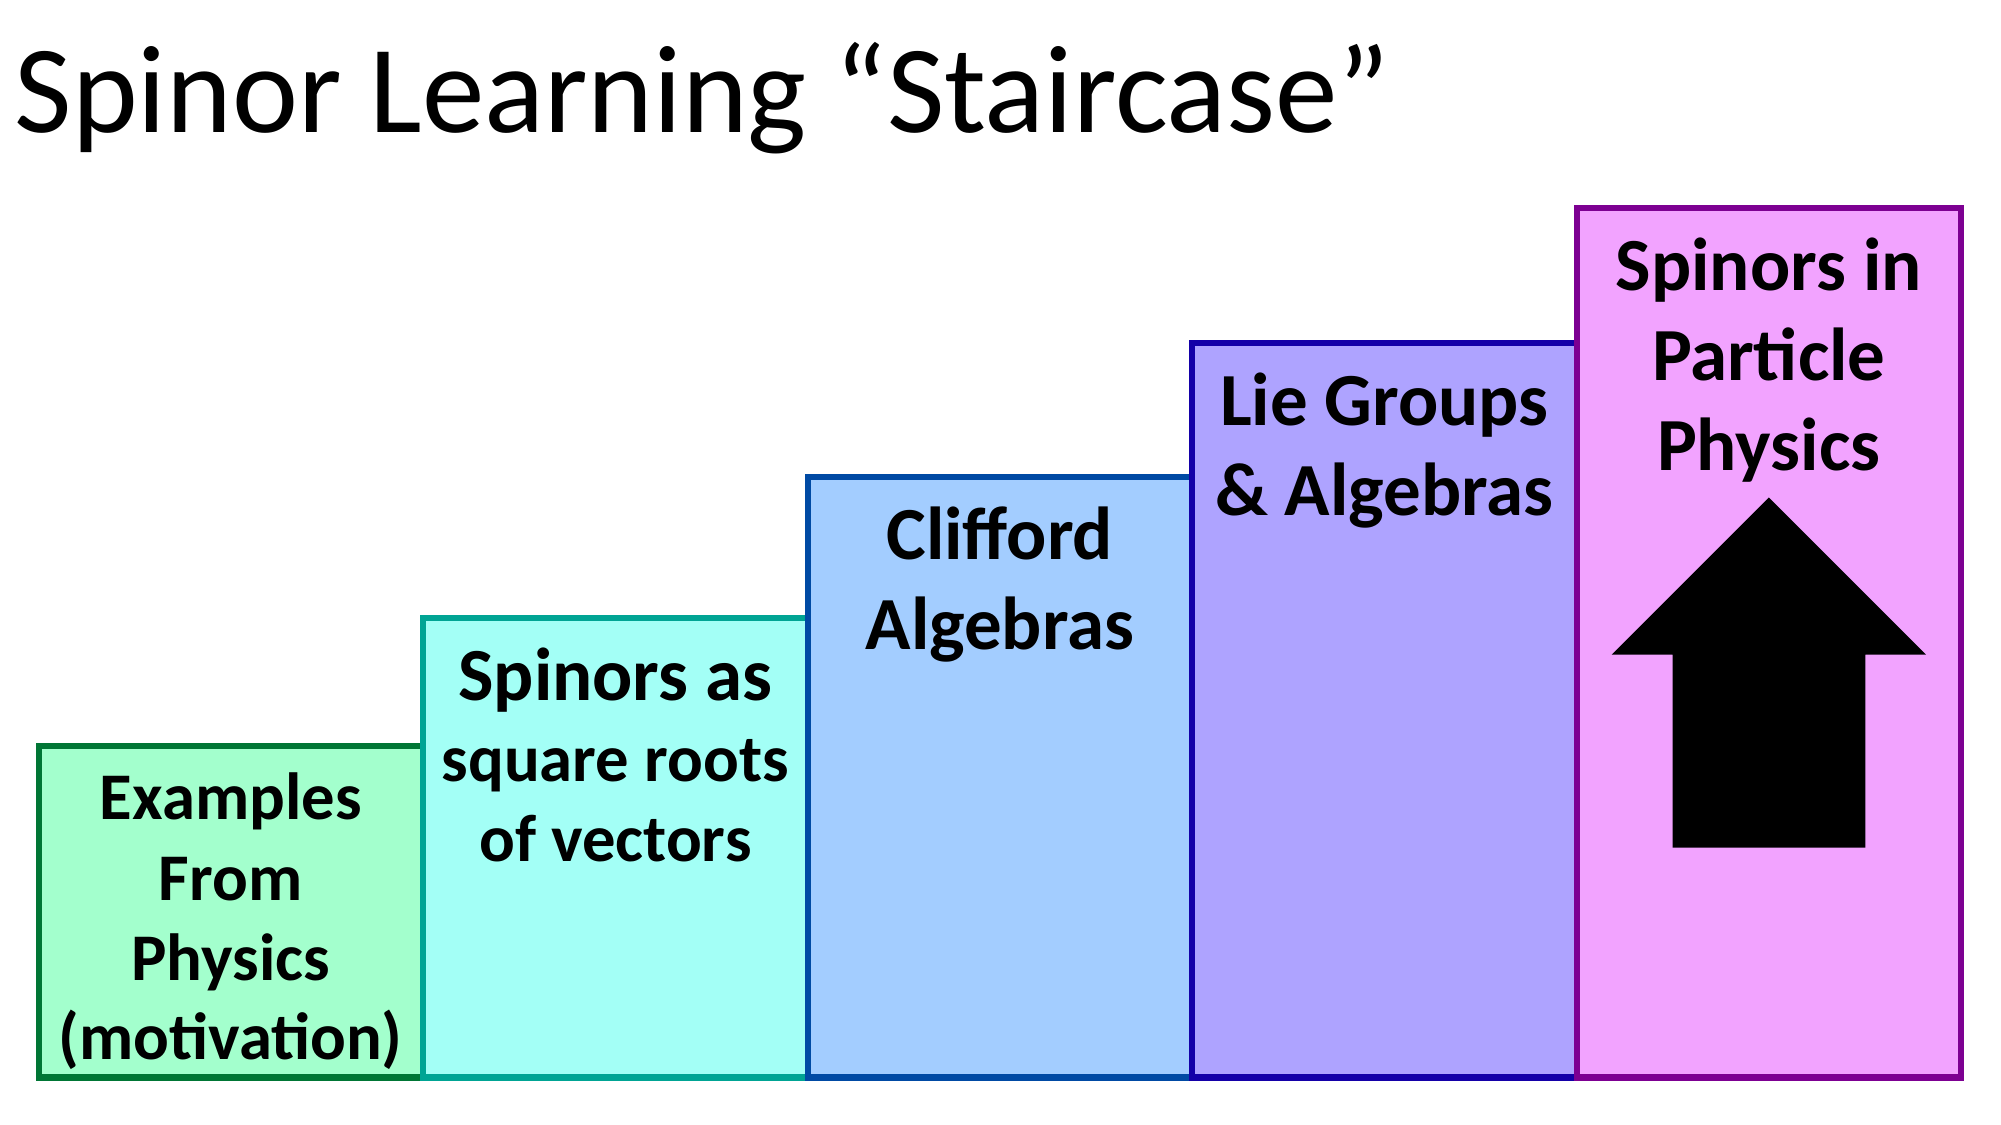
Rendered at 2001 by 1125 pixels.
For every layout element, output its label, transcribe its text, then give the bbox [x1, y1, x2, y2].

text_box [1609, 496, 1929, 849]
text_box Spinors as square roots of vectors [422, 617, 807, 1079]
text_box Clifford Algebras [807, 476, 1191, 1079]
text_box Examples From Physics (motivation) [38, 745, 422, 1079]
text_box Lie Groups & Algebras [1191, 342, 1576, 1079]
text_box Spinors in Particle Physics [1576, 207, 1962, 1079]
text_box Spinor Learning “Staircase” [0, 0, 1466, 165]
